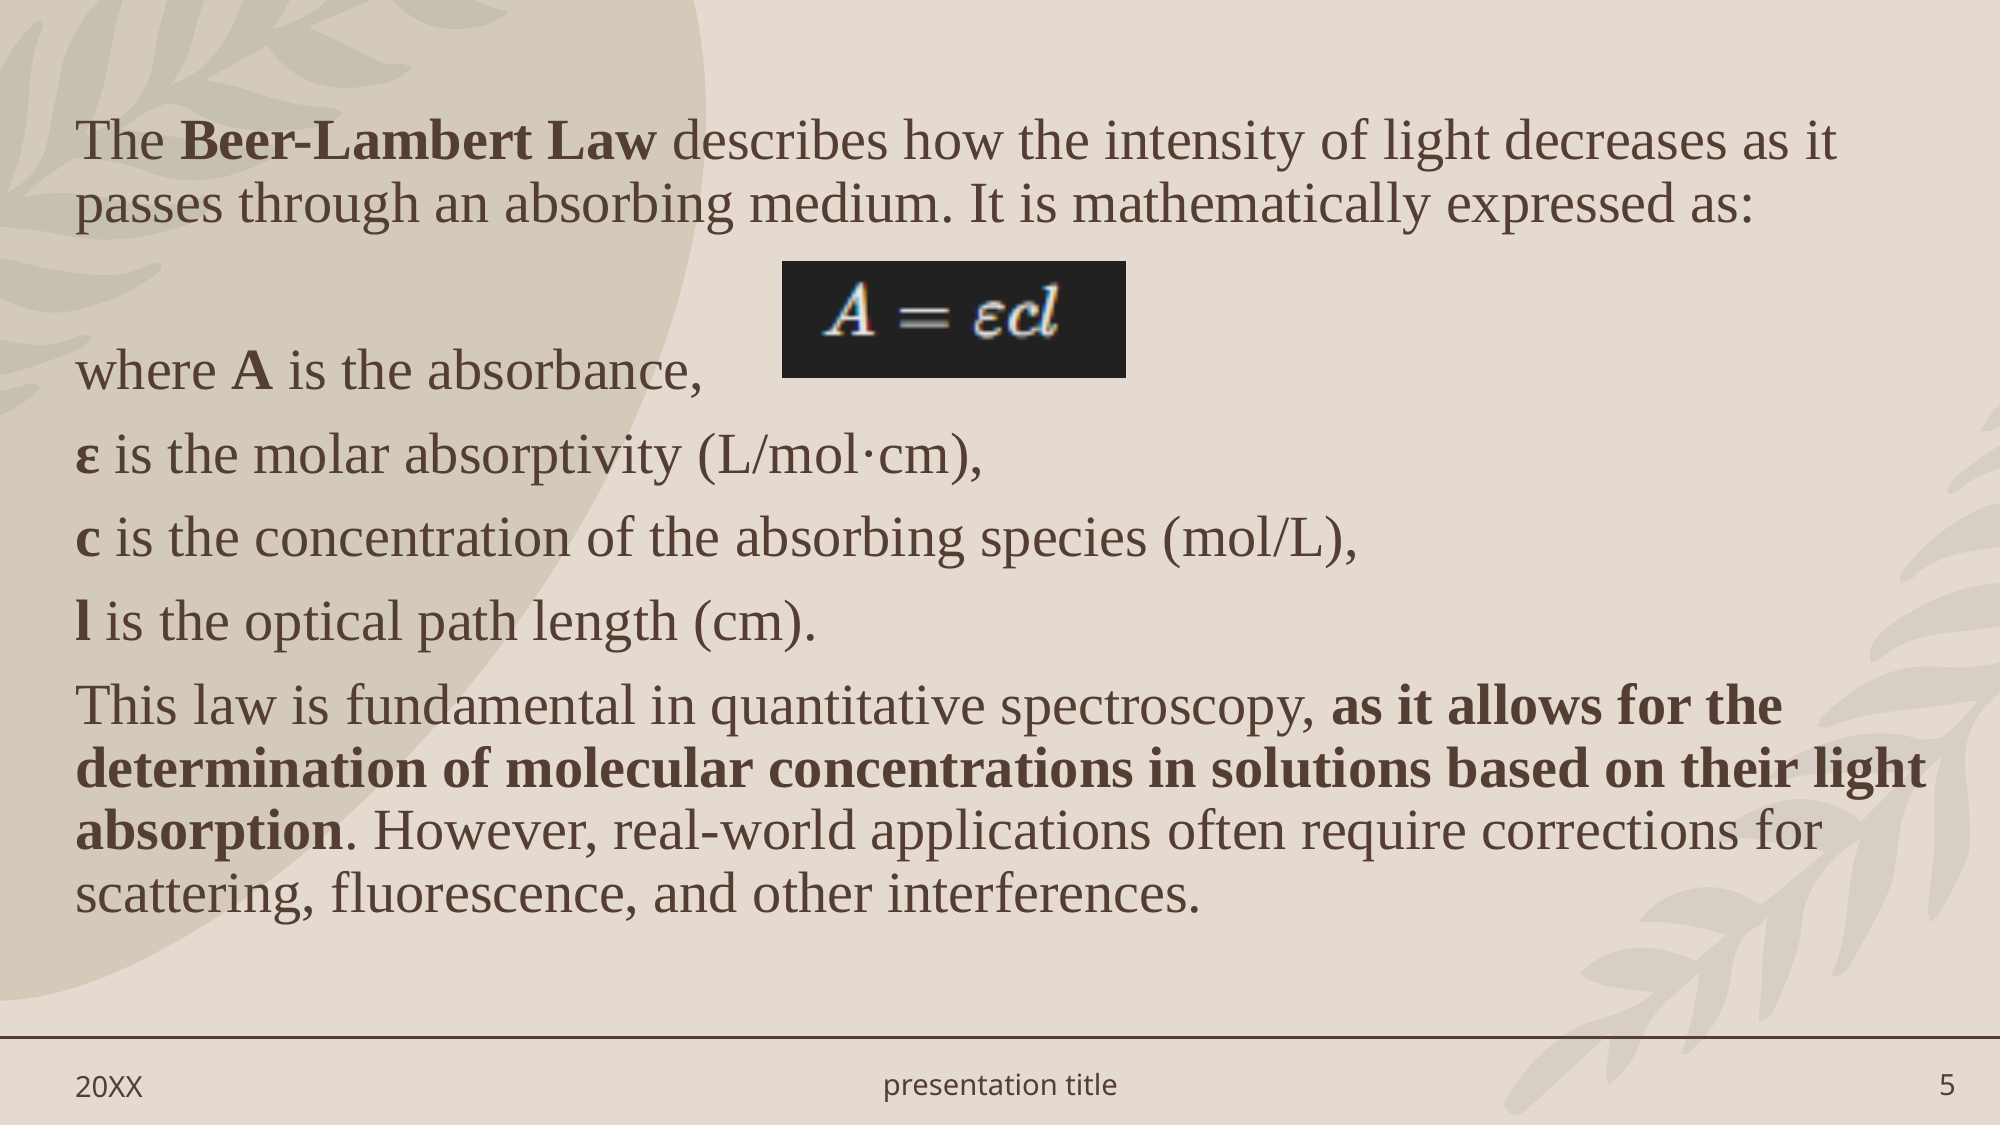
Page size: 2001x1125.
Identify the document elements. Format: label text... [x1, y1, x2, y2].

list The Beer-Lambert Law describes how the intensity of light decreases as it passes through an absorbing medium. It is mathematically expressed as: where A is the absorbance, ε is the molar absorptivity (L/mol·cm), c is the concentration of the absorbing species (mol/L), l is the optical path length (cm). This law is fundamental in quantitative spectroscopy, as it allows for the determination of molecular concentrations in solutions based on their light absorption. However, real-world applications often require corrections for scattering, fluorescence, and other interferences. [60, 101, 1948, 955]
slide_number 5 [1808, 1060, 1971, 1112]
picture [781, 261, 1126, 378]
footer presentation title [718, 1060, 1283, 1112]
slide_number 20XX [60, 1060, 222, 1112]
